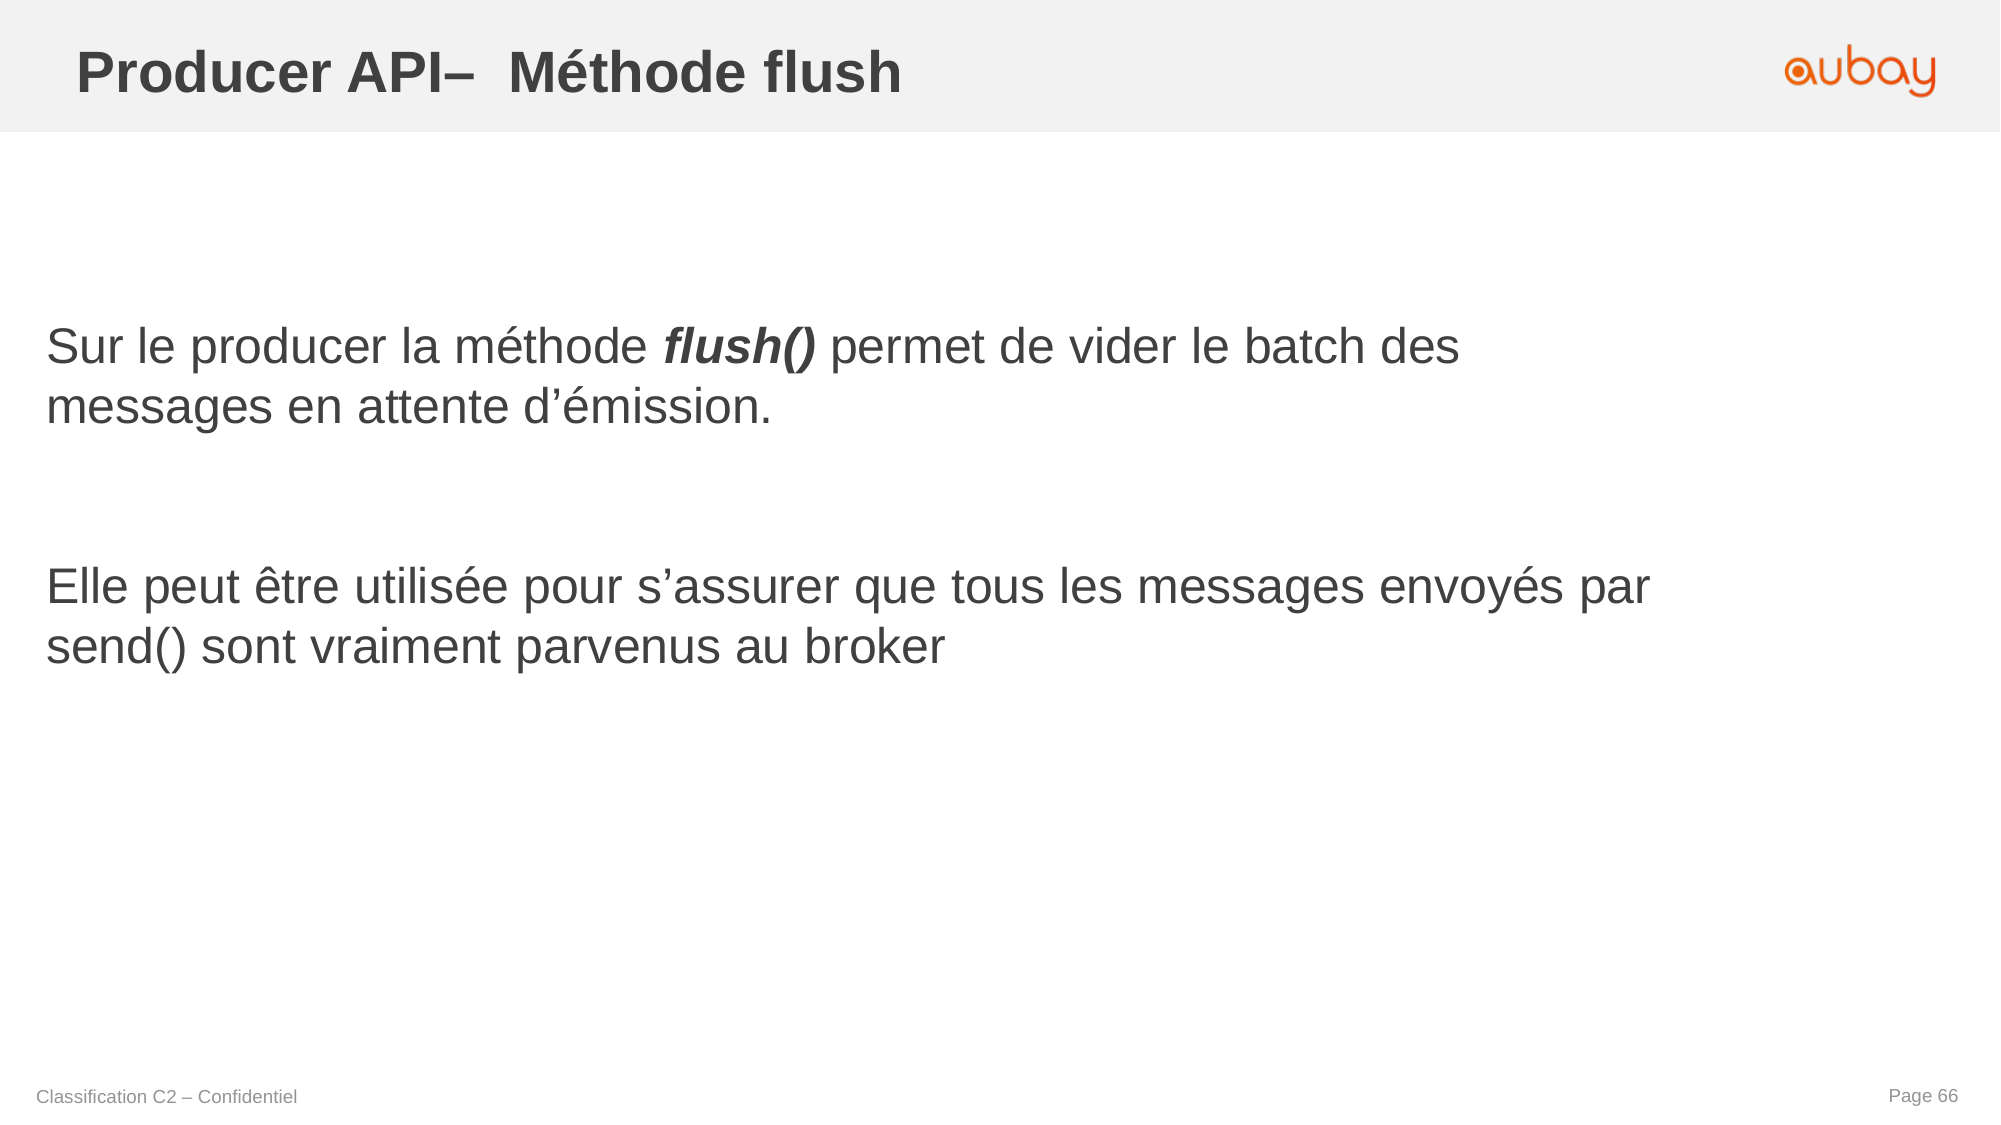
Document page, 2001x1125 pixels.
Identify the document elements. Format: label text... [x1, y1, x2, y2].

list Producer API– Méthode flush [61, 33, 1720, 115]
picture [1781, 26, 1939, 116]
text_box Sur le producer la méthode flush() permet de vider le batch des messages en attente d’émission. Elle peut être utilisée pour s’assurer que tous les messages envoyés par send() sont vraiment parvenus au broker [31, 151, 1689, 1125]
